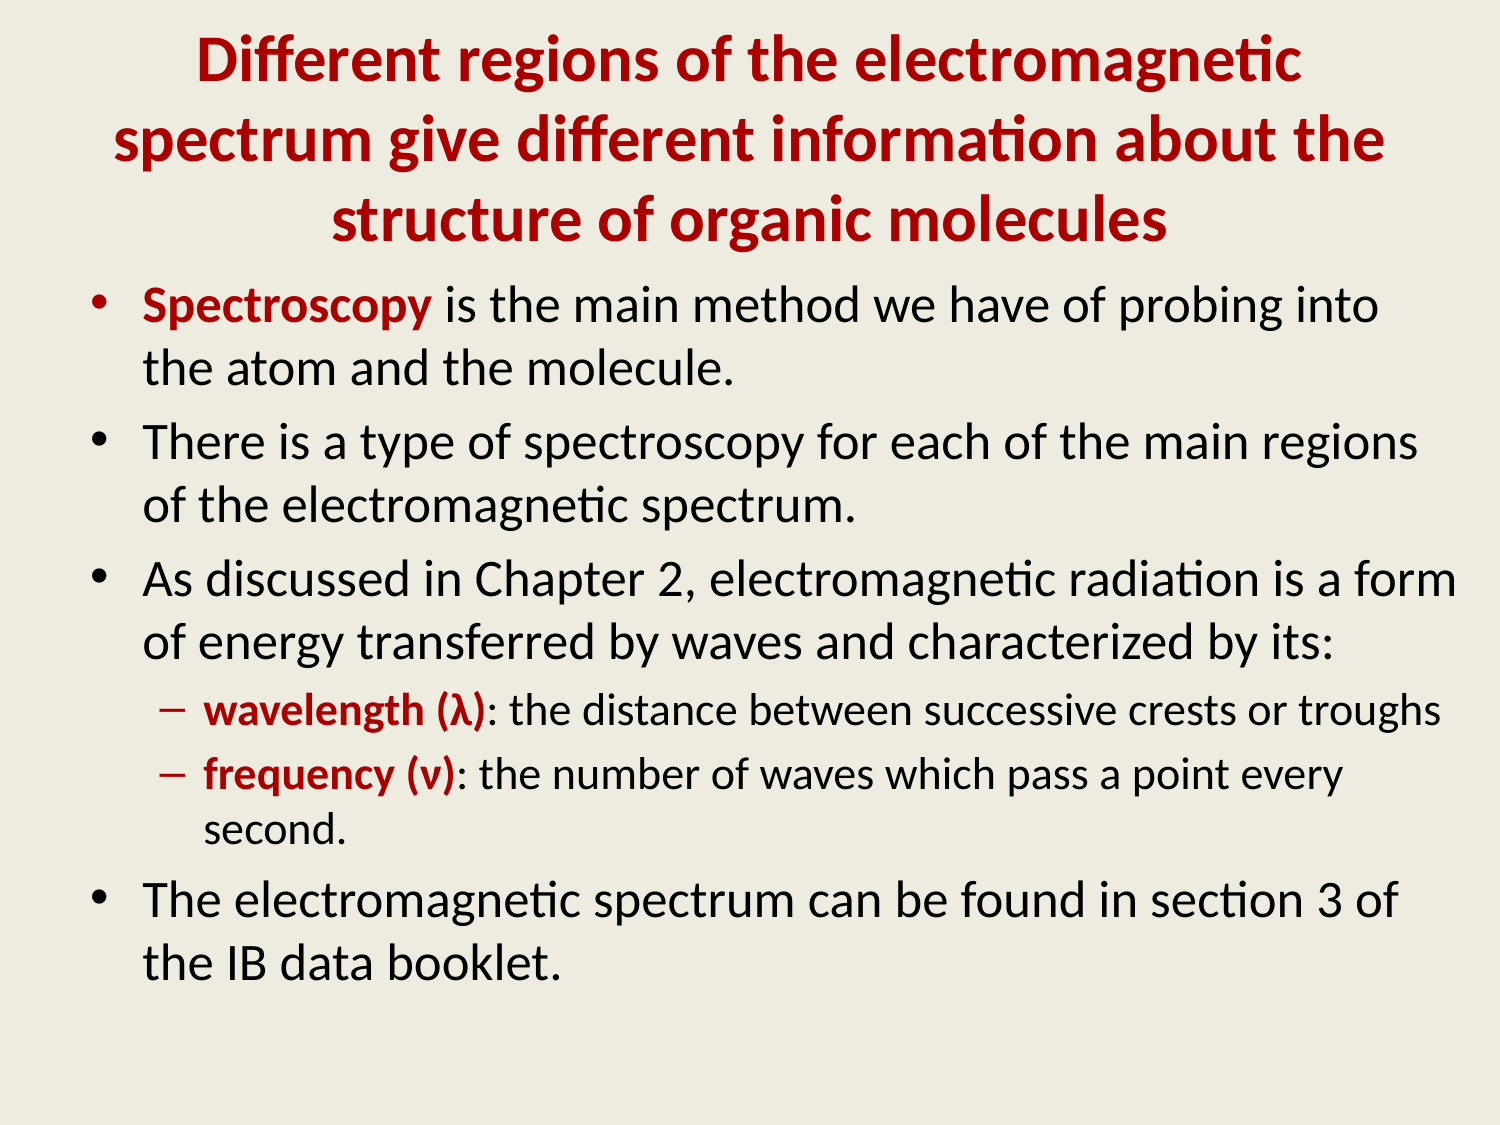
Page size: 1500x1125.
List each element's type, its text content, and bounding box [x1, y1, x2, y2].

title Different regions of the electromagnetic spectrum give different information about the structure of organic molecules [75, 45, 1425, 225]
list Spectroscopy is the main method we have of probing into the atom and the molecule. There is a type of spectroscopy for each of the main regions of the electromagnetic spectrum. As discussed in Chapter 2, electromagnetic radiation is a form of energy transferred by waves and characterized by its: wavelength (λ): the distance between successive crests or troughs frequency (ν): the number of waves which pass a point every second. The electromagnetic spectrum can be found in section 3 of the IB data booklet. [75, 262, 1475, 1088]
